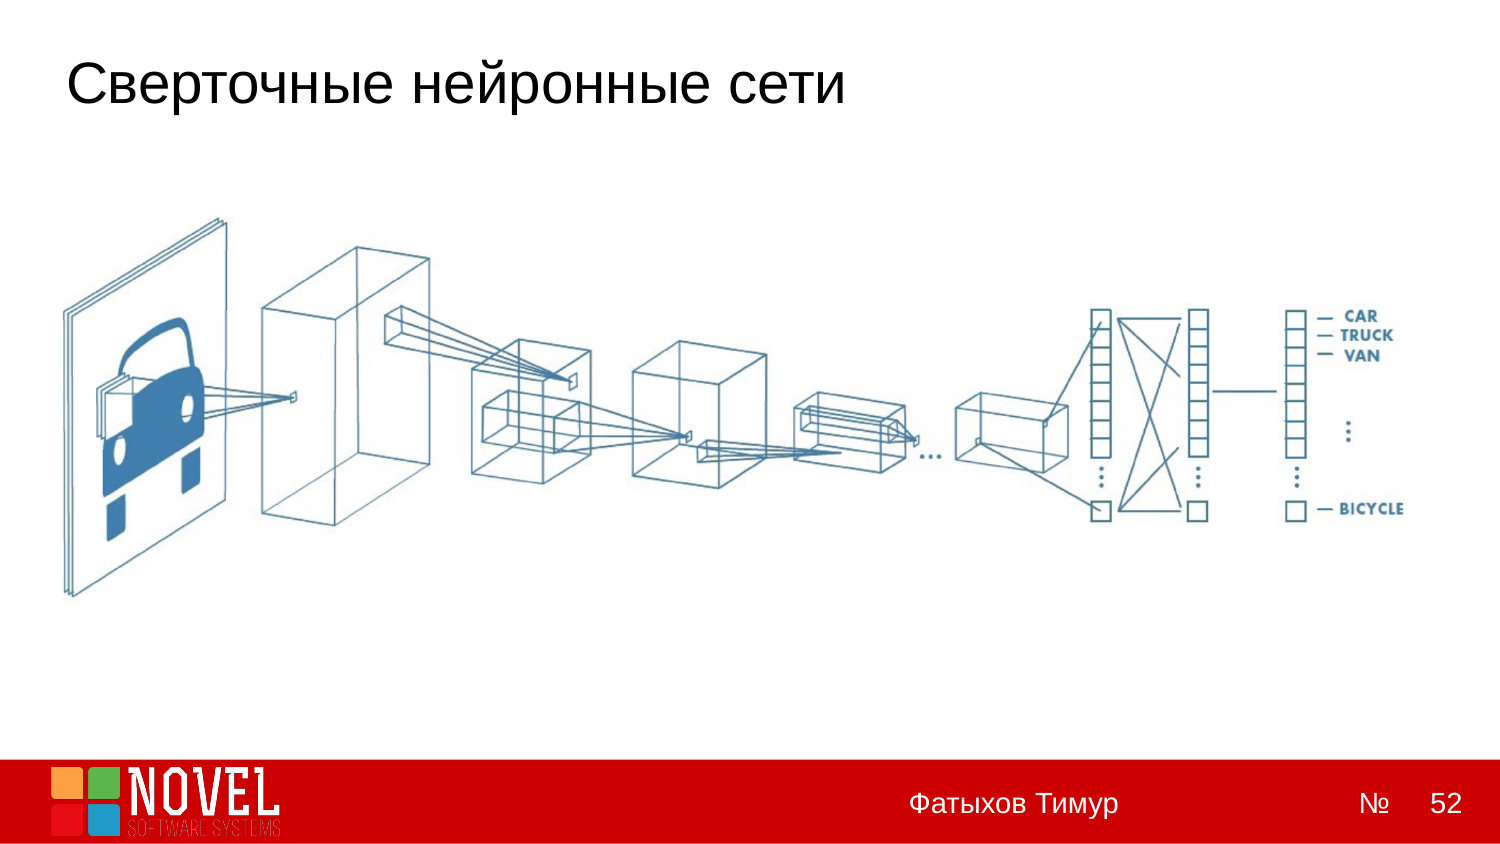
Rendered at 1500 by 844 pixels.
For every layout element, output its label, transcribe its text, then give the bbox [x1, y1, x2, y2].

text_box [24, 178, 1476, 706]
title Сверточные нейронные сети [51, 30, 1449, 125]
picture [51, 767, 280, 836]
slide_number ‹#› [1415, 759, 1500, 844]
